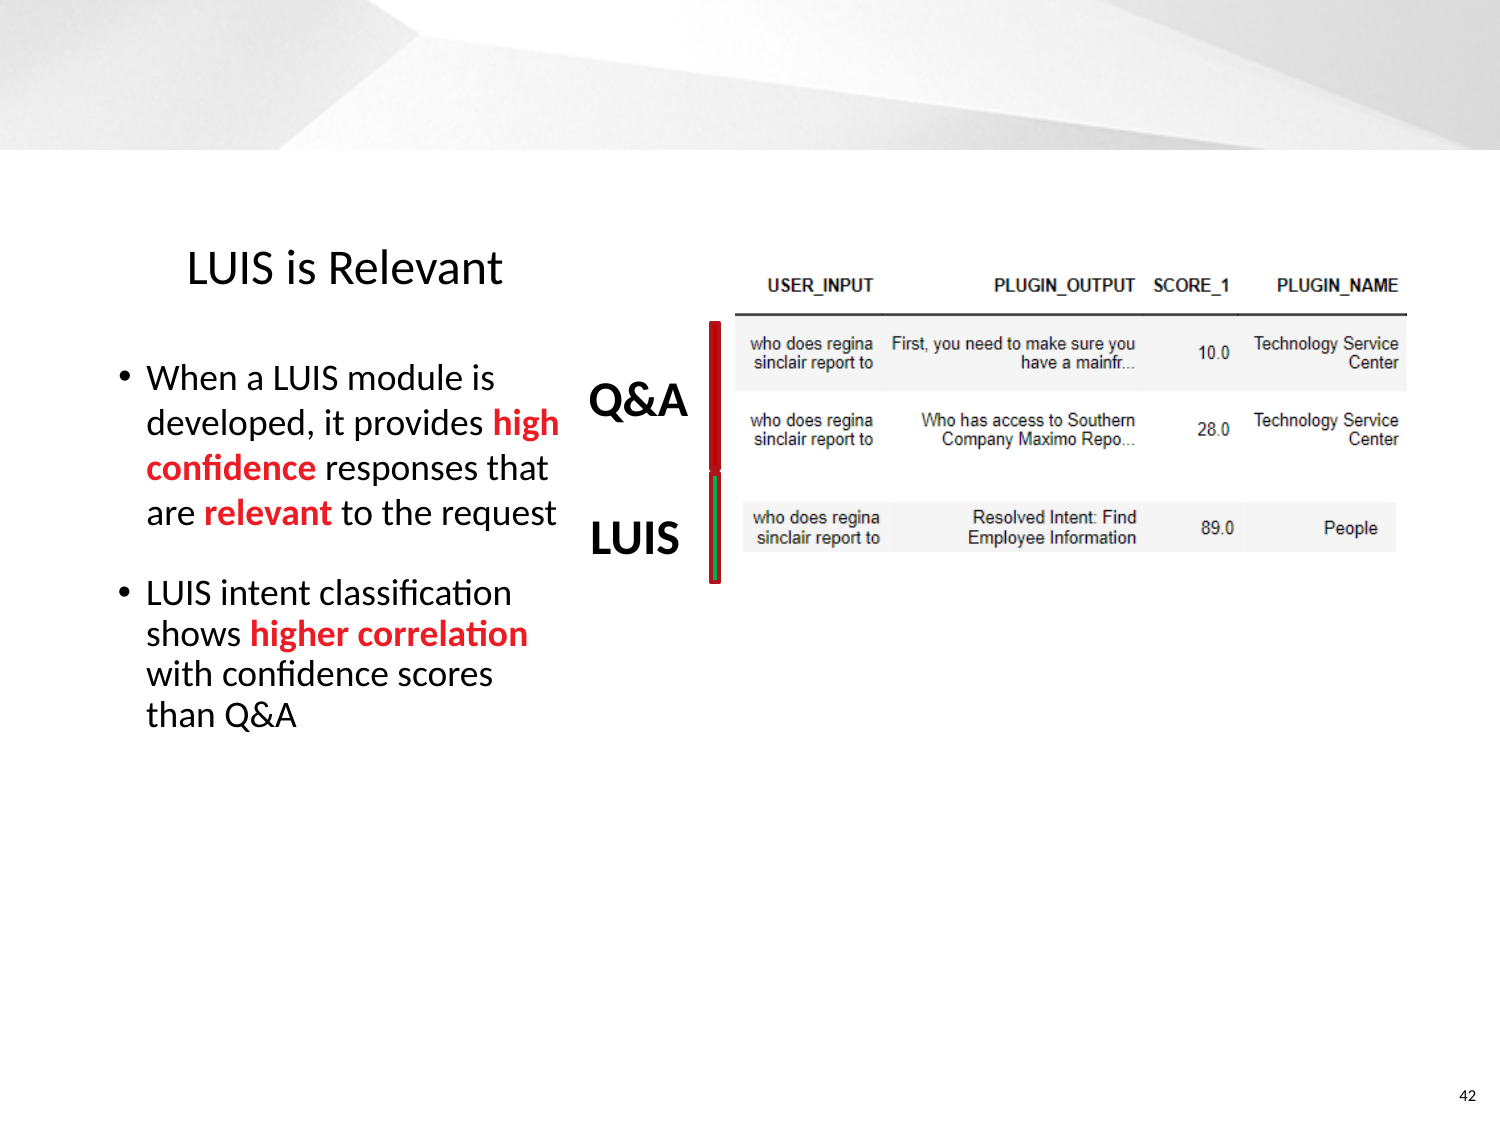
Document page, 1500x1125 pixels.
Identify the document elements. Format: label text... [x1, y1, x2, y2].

text_box [709, 321, 721, 471]
text_box LUIS intent classification shows higher correlation with confidence scores than Q&A [102, 565, 586, 763]
picture [0, 0, 1500, 150]
picture [743, 501, 1397, 553]
text_box Q&A [573, 359, 705, 435]
text_box LUIS [575, 496, 714, 572]
picture [734, 261, 1407, 456]
text_box [709, 471, 721, 584]
list When a LUIS module is developed, it provides high confidence responses that are relevant to the request [103, 345, 588, 547]
title LUIS is Relevant [103, 228, 588, 302]
